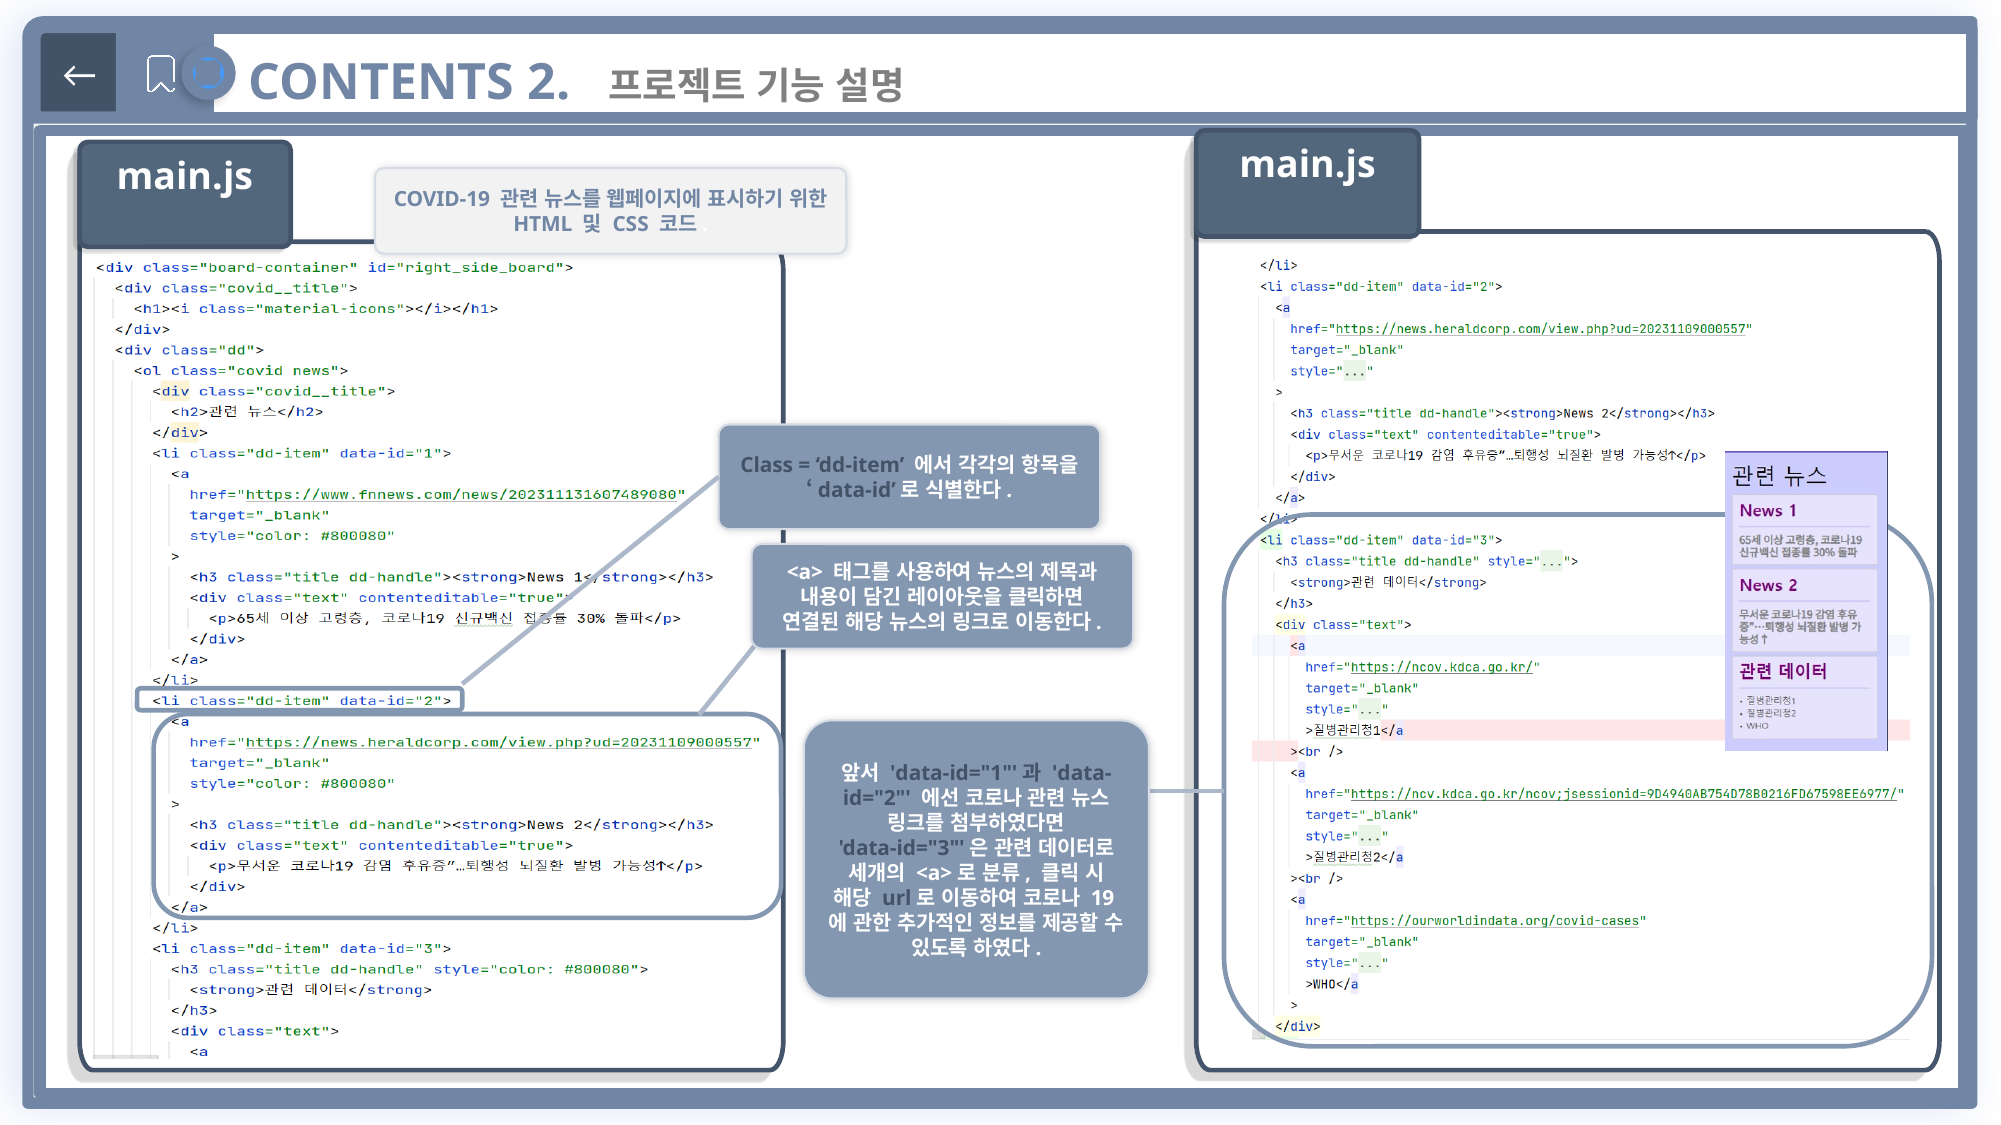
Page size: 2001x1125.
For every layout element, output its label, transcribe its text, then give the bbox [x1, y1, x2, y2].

picture [93, 259, 770, 1059]
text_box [79, 141, 784, 1071]
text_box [698, 641, 758, 715]
picture [1252, 254, 1910, 1040]
text_box CONTENTS 2. 프로젝트 기능 설명 [234, 12, 923, 21]
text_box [462, 476, 719, 684]
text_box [1196, 130, 1940, 1071]
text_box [28, 21, 1972, 1104]
